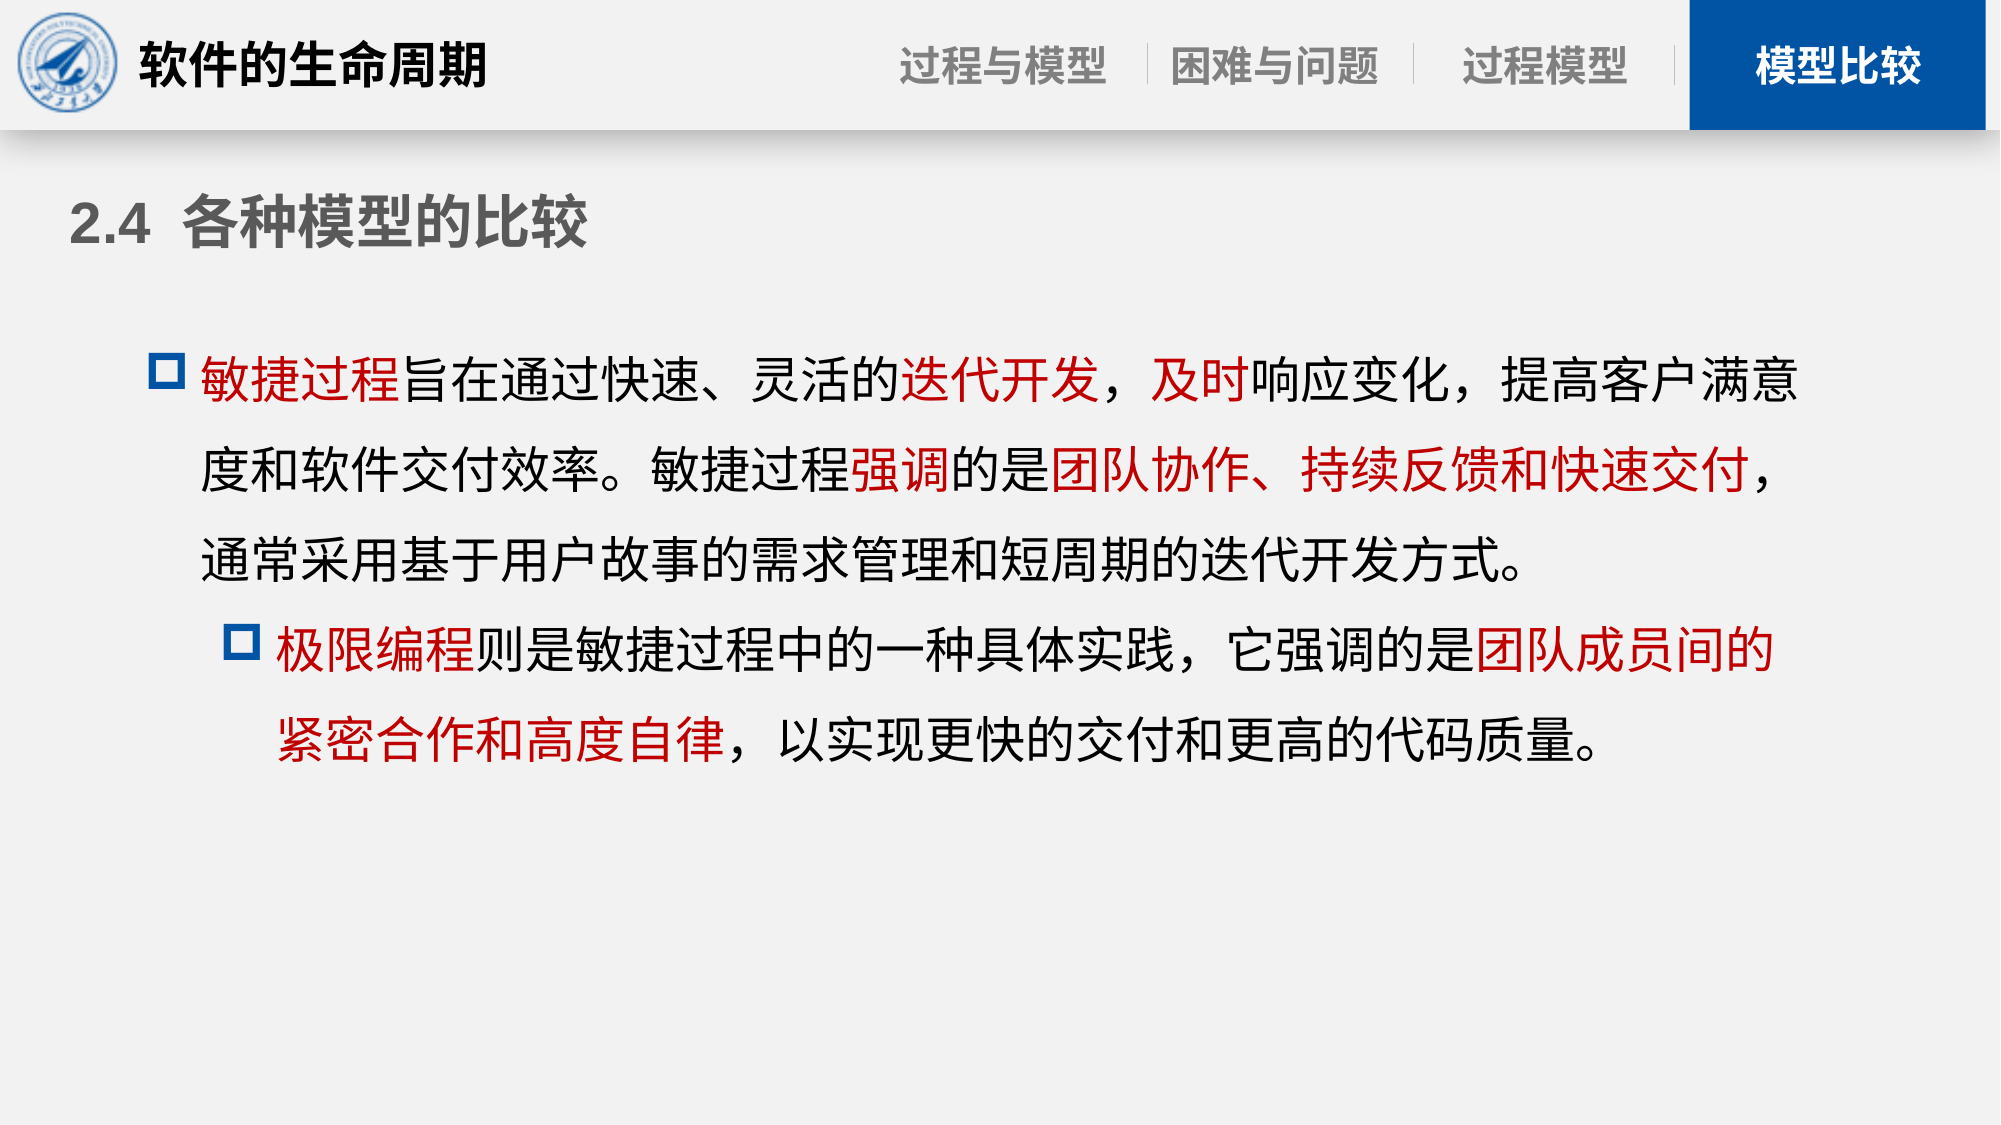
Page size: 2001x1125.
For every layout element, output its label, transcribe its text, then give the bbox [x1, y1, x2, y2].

text_box [1689, 0, 1987, 131]
text_box 过程模型 [1413, 31, 1678, 98]
text_box 软件的生命周期 [130, 25, 531, 102]
text_box [1987, 0, 2000, 131]
text_box 2.4 各种模型的比较 [69, 177, 820, 263]
picture [0, 3, 130, 121]
text_box 模型比较 [1728, 31, 1949, 98]
text_box [0, 0, 1689, 131]
text_box 过程与模型 [893, 31, 1114, 98]
text_box 困难与问题 [1164, 31, 1385, 98]
text_box 敏捷过程旨在通过快速、灵活的迭代开发，及时响应变化，提高客户满意度和软件交付效率。敏捷过程强调的是团队协作、持续反馈和快速交付，通常采用基于用户故事的需求管理和短周期的迭代开发方式。 极限编程则是敏捷过程中的一种具体实践，它强调的是团队成员间的紧密合作和高度自律，以实现更快的交付和更高的代码质量。 [129, 310, 1827, 776]
